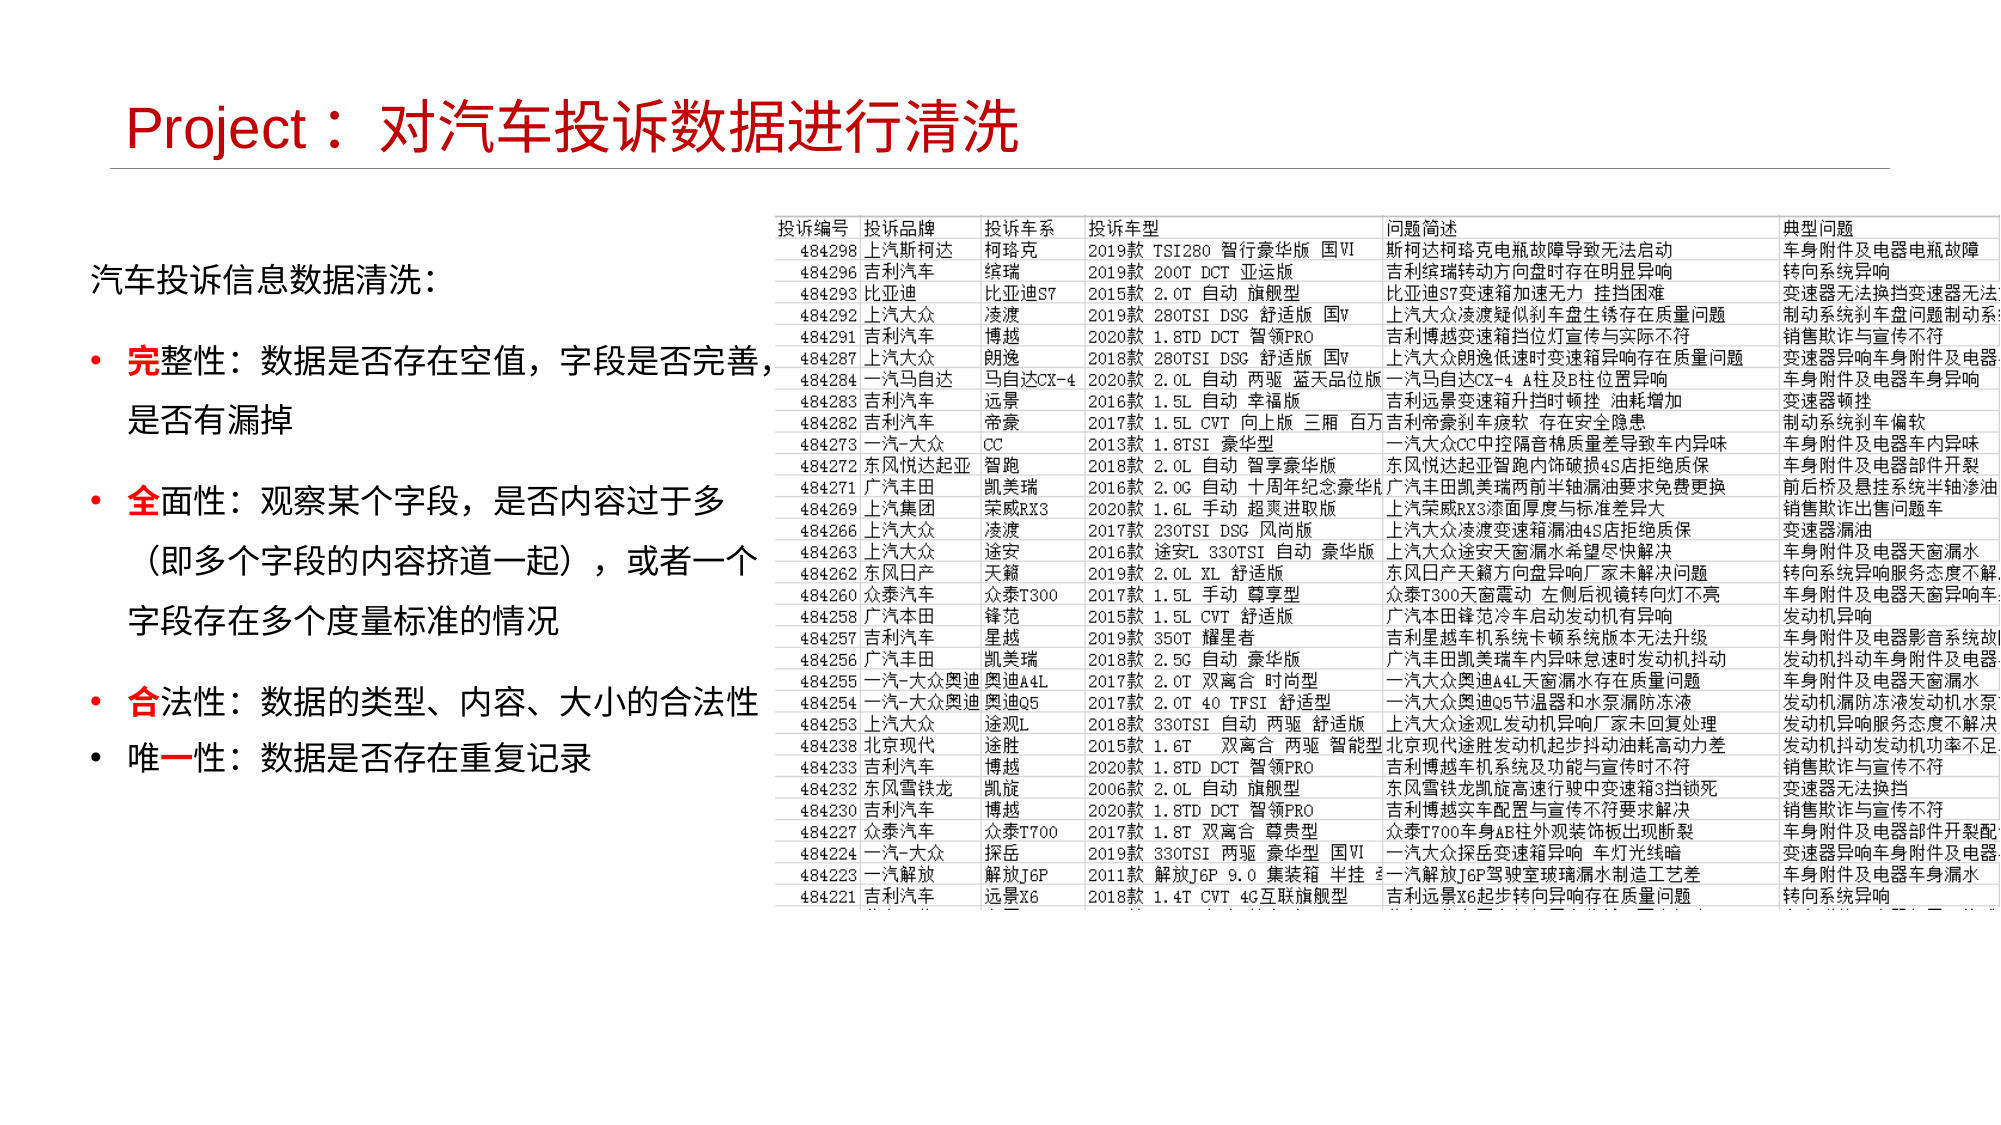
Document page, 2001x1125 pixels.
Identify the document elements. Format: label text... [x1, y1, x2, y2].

text_box 汽车投诉信息数据清洗： 完整性：数据是否存在空值，字段是否完善，是否有漏掉 全面性：观察某个字段，是否内容过于多（即多个字段的内容挤道一起），或者一个字段存在多个度量标准的情况 合法性：数据的类型、内容、大小的合法性 唯一性：数据是否存在重复记录 [82, 231, 793, 922]
picture [775, 215, 2000, 910]
title Project：对汽车投诉数据进行清洗 [109, 0, 1890, 169]
